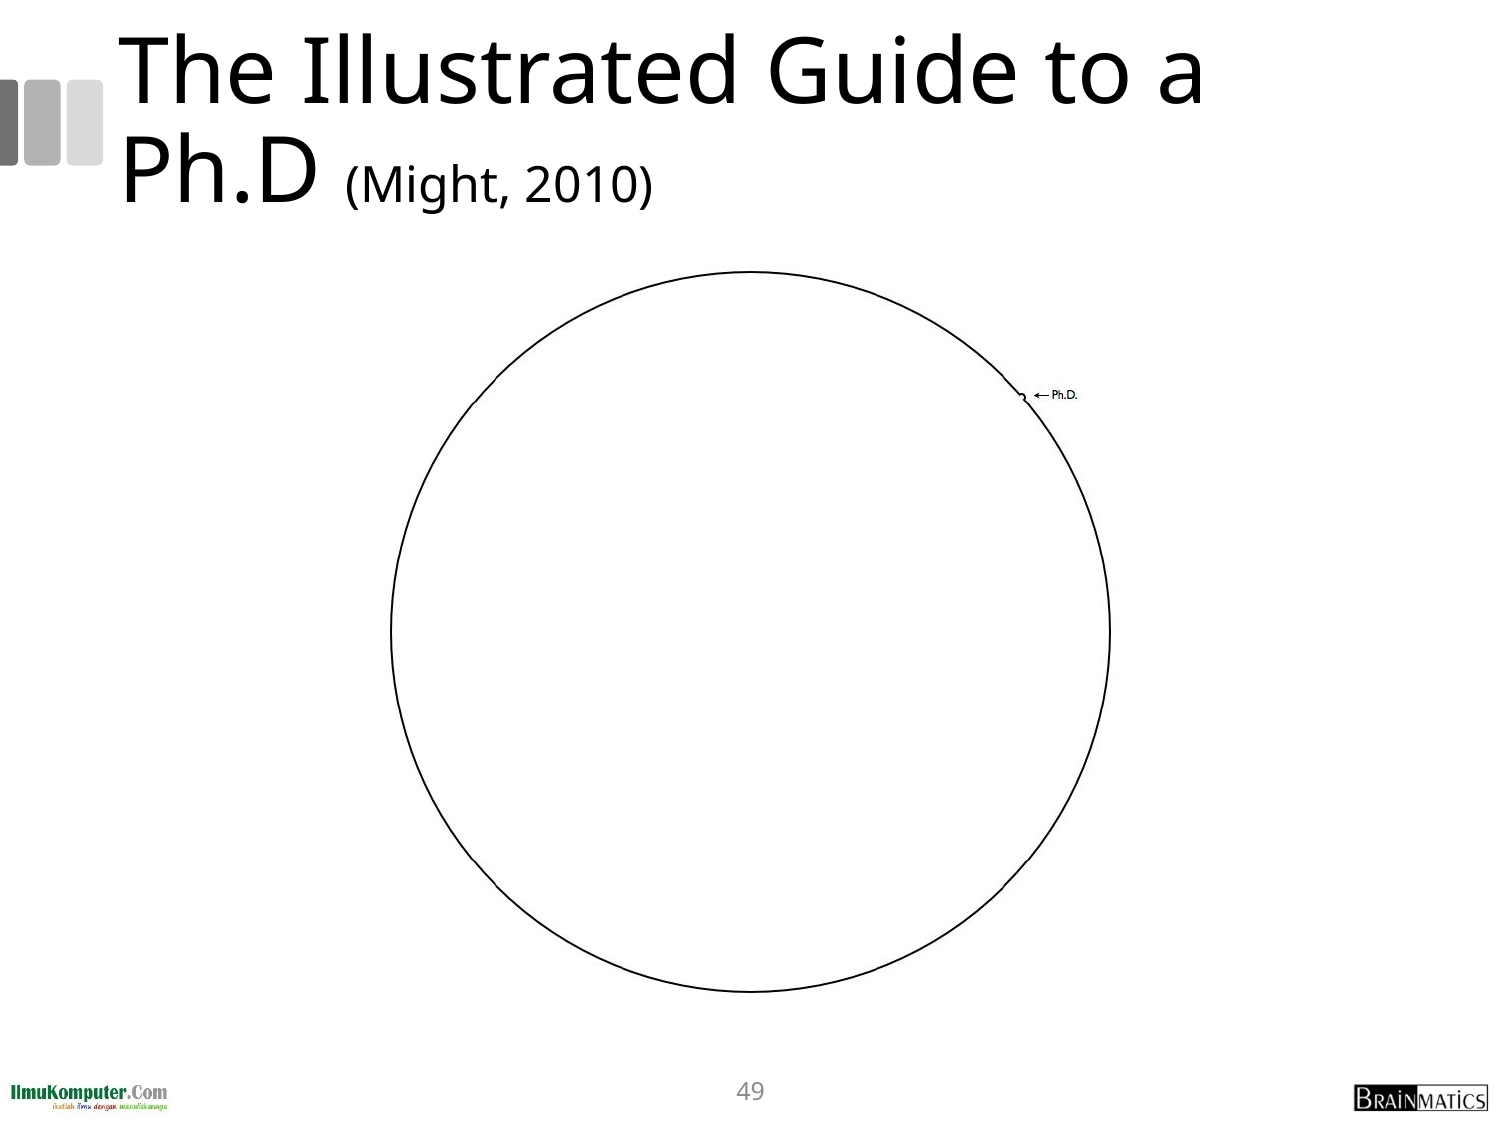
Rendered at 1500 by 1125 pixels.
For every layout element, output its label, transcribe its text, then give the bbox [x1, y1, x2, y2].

picture [1351, 1081, 1491, 1115]
slide_number 49 [582, 1062, 920, 1123]
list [242, 250, 1258, 1013]
picture [4, 1081, 173, 1115]
title The Illustrated Guide to a Ph.D (Might, 2010) [103, 24, 1397, 222]
